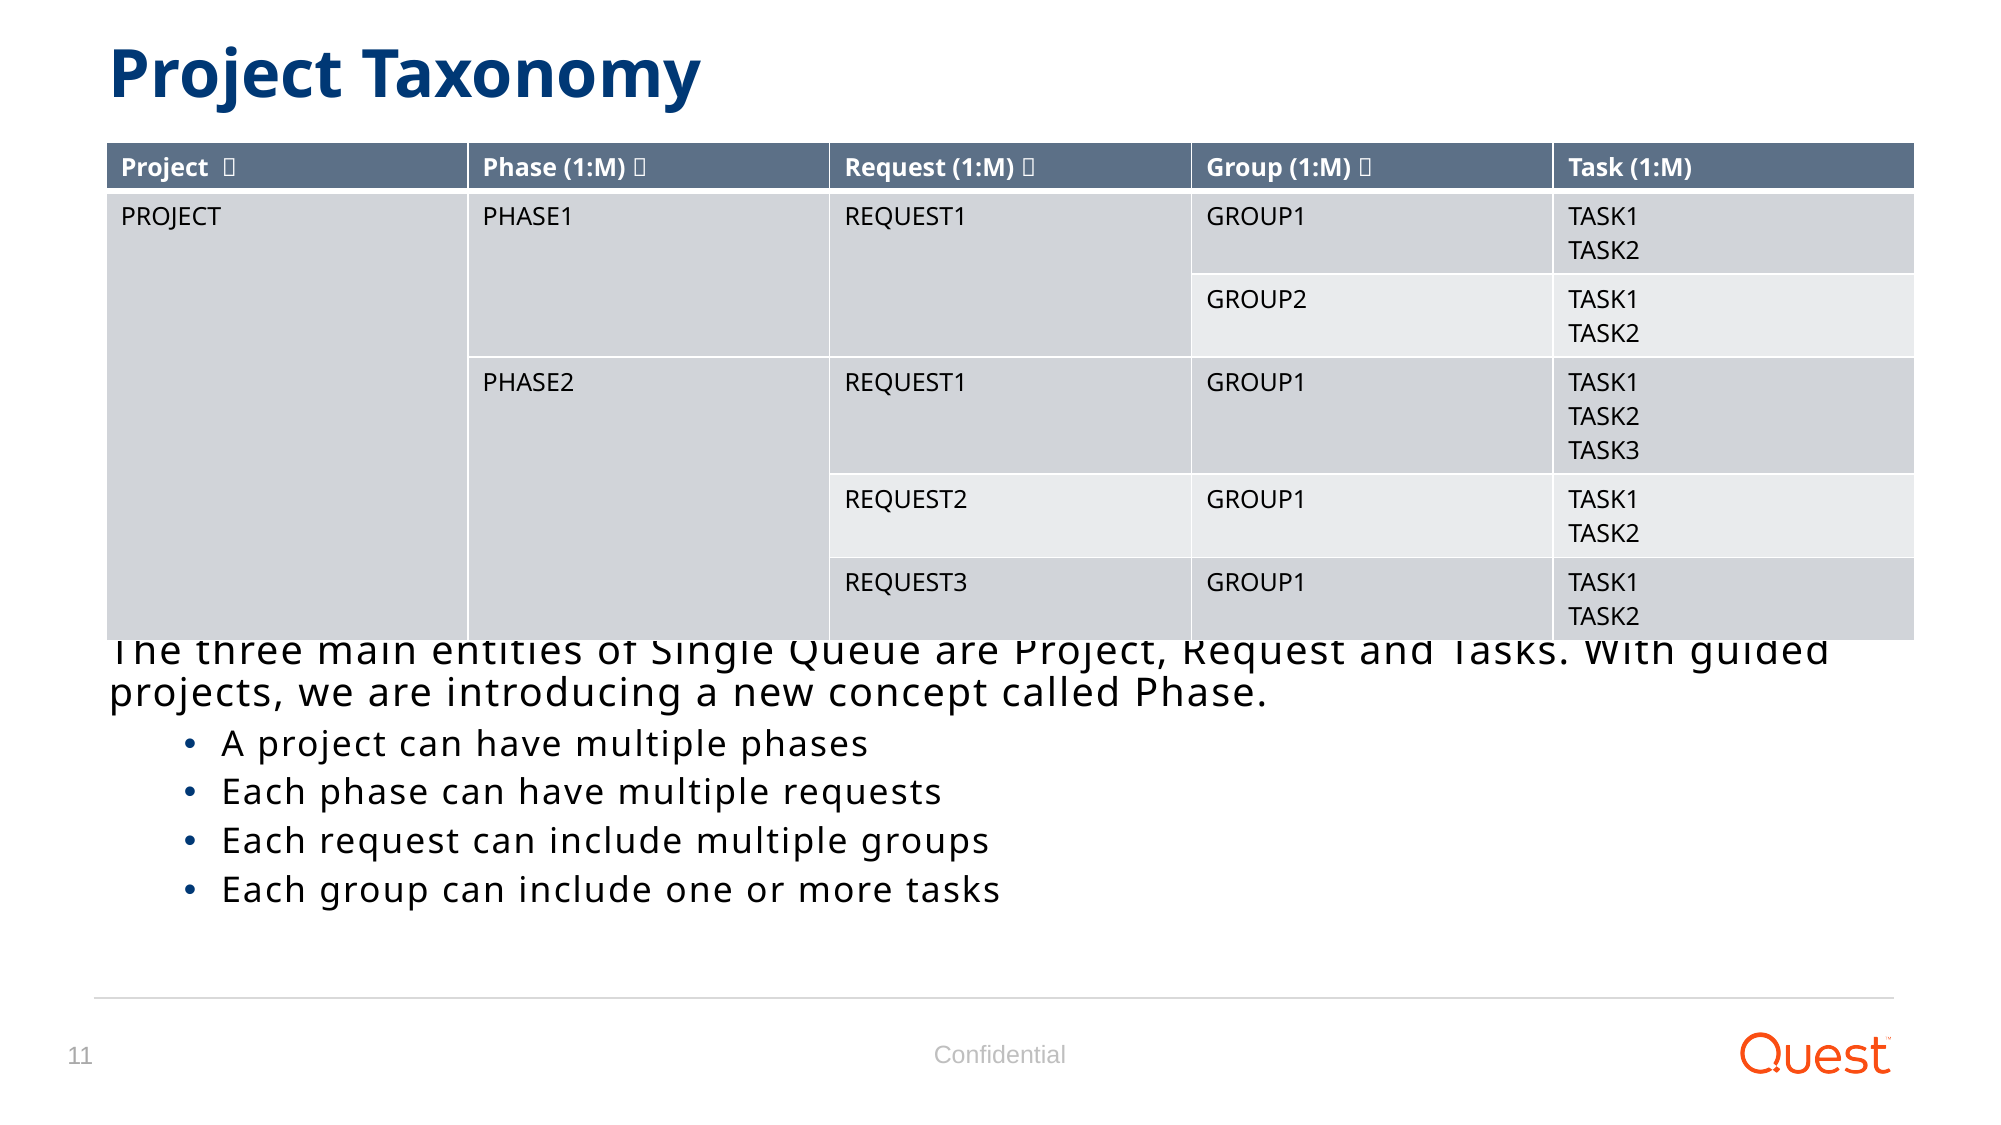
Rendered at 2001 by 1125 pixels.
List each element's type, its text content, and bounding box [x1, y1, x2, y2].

table_header Task (1:M) [1554, 143, 1914, 188]
table_cell PHASE2 [469, 358, 829, 640]
table_cell TASK1 TASK2 [1554, 558, 1914, 640]
table_cell PROJECT [107, 194, 467, 640]
list Project Taxonomy [93, 32, 1894, 156]
table_cell TASK1 TASK2 [1554, 475, 1914, 557]
table_cell GROUP1 [1192, 194, 1552, 273]
table_cell REQUEST2 [830, 475, 1191, 557]
table_cell GROUP1 [1192, 475, 1552, 557]
table_cell TASK1 TASK2 TASK3 [1554, 358, 1914, 473]
table_cell REQUEST1 [830, 358, 1191, 473]
table_header Phase (1:M)  [469, 143, 829, 188]
table_cell GROUP2 [1192, 275, 1552, 356]
table_cell TASK1 TASK2 [1554, 194, 1914, 273]
table_header Group (1:M)  [1192, 143, 1552, 188]
table_cell PHASE1 [469, 194, 829, 356]
picture [1739, 1031, 1892, 1075]
text_box The three main entities of Single Queue are Project, Request and Tasks. With guided projects, we are introducing a new concept called Phase. A project can have multiple phases Each phase can have multiple requests Each request can include multiple groups Each group can include one or more tasks [93, 622, 1951, 990]
table_header Project  [107, 143, 467, 188]
table_cell GROUP1 [1192, 558, 1552, 640]
table_cell TASK1 TASK2 [1554, 275, 1914, 356]
table_cell REQUEST1 [830, 194, 1191, 356]
table_cell GROUP1 [1192, 358, 1552, 473]
table_header Request (1:M)  [830, 143, 1191, 188]
table_cell REQUEST3 [830, 558, 1191, 640]
